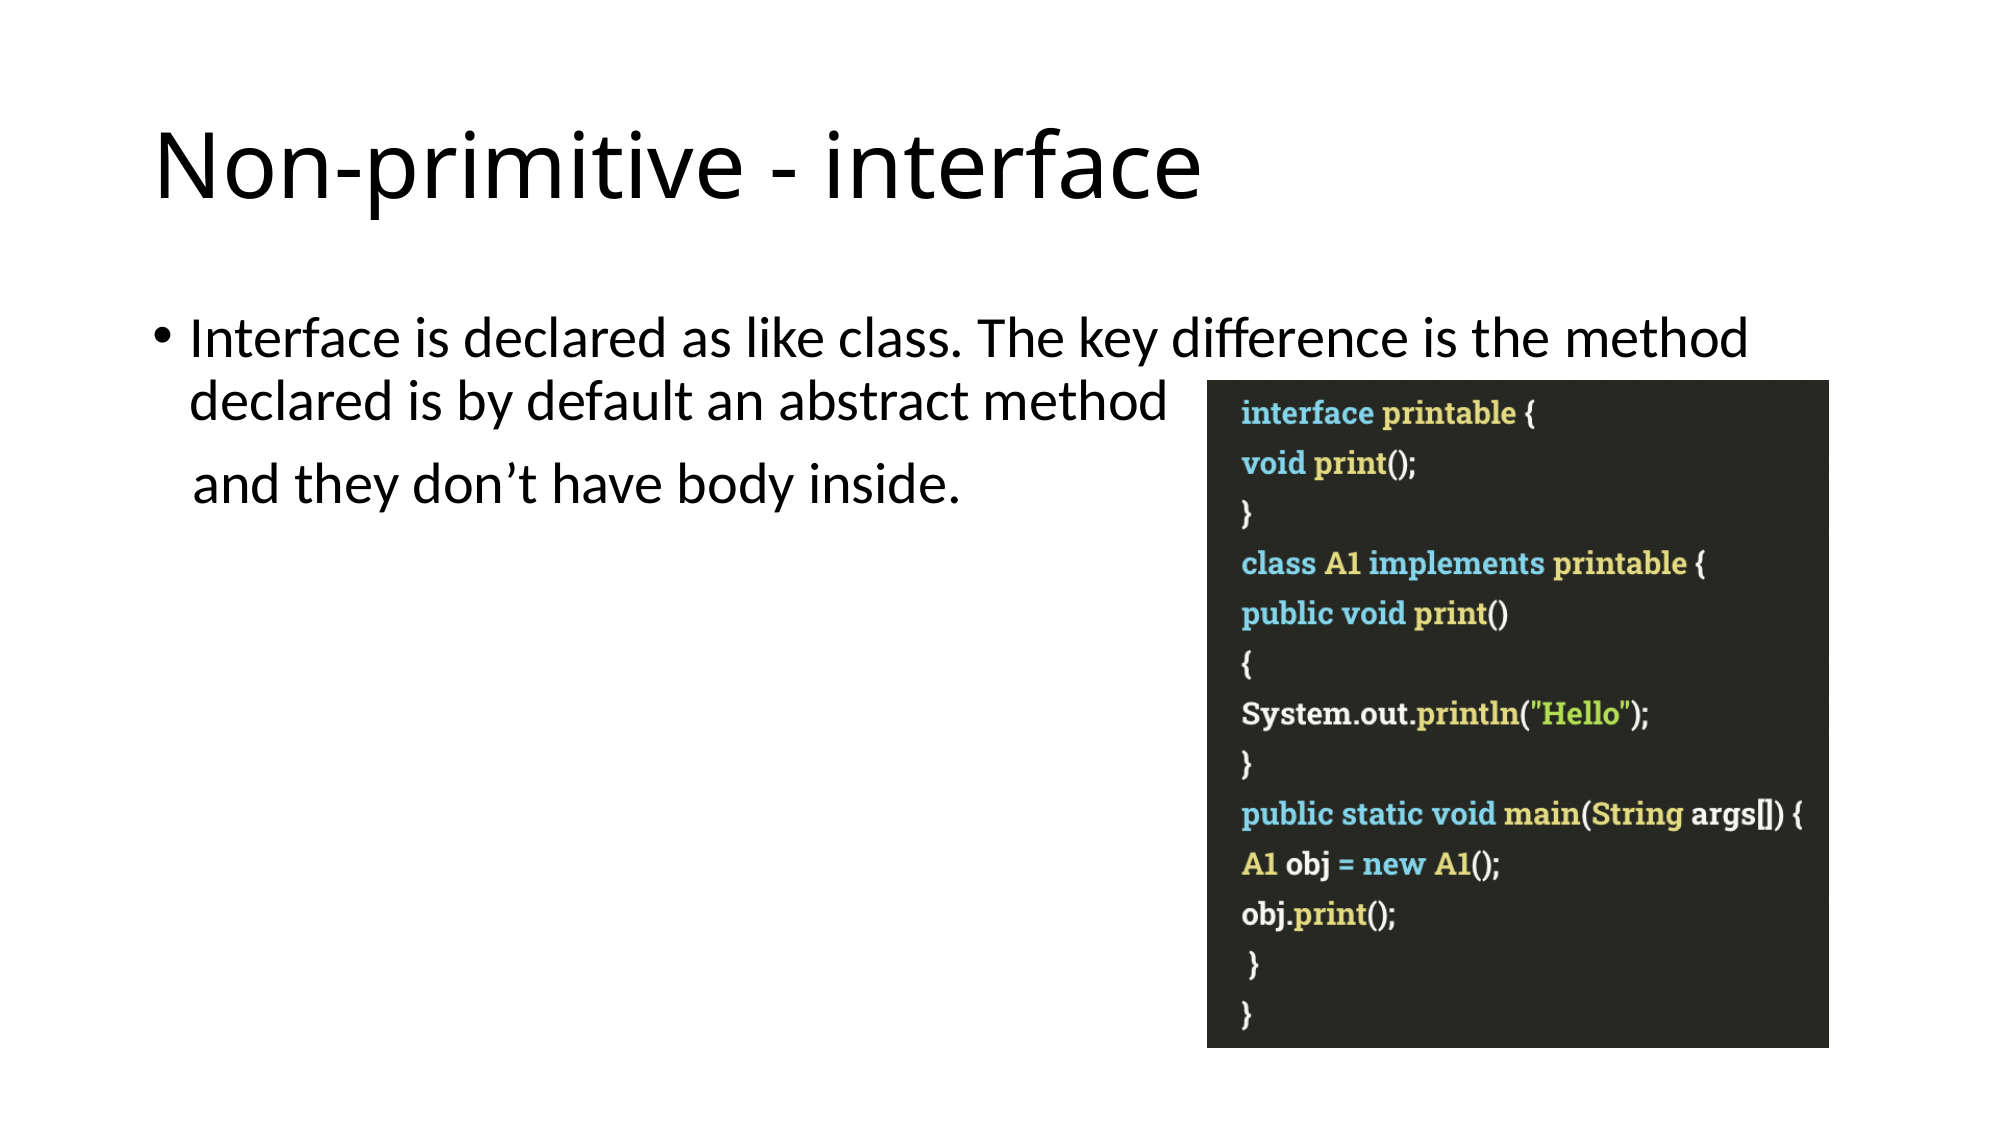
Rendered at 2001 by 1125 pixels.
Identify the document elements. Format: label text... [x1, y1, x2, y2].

picture [1207, 380, 1829, 1048]
list Interface is declared as like class. The key difference is the method declared is by default an abstract method and they don’t have body inside. [137, 299, 1863, 1048]
title Non-primitive - interface [137, 59, 1863, 278]
